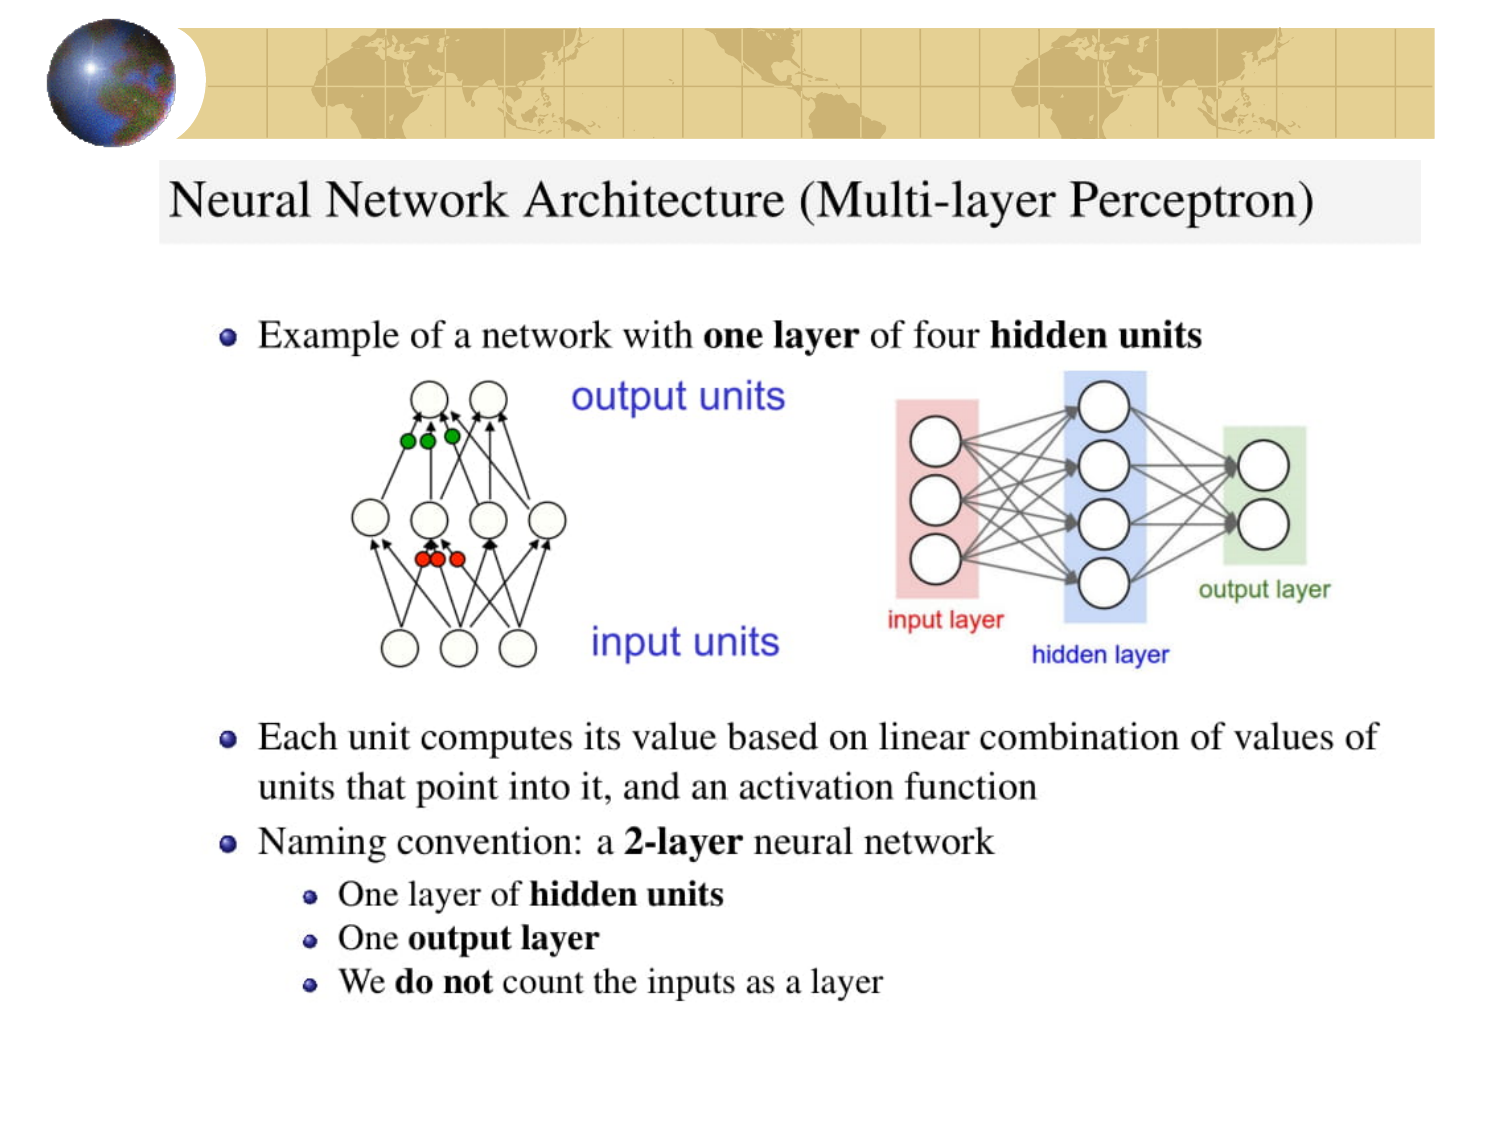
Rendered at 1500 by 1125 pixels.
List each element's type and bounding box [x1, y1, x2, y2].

picture [42, 14, 190, 151]
list [159, 159, 1422, 1020]
